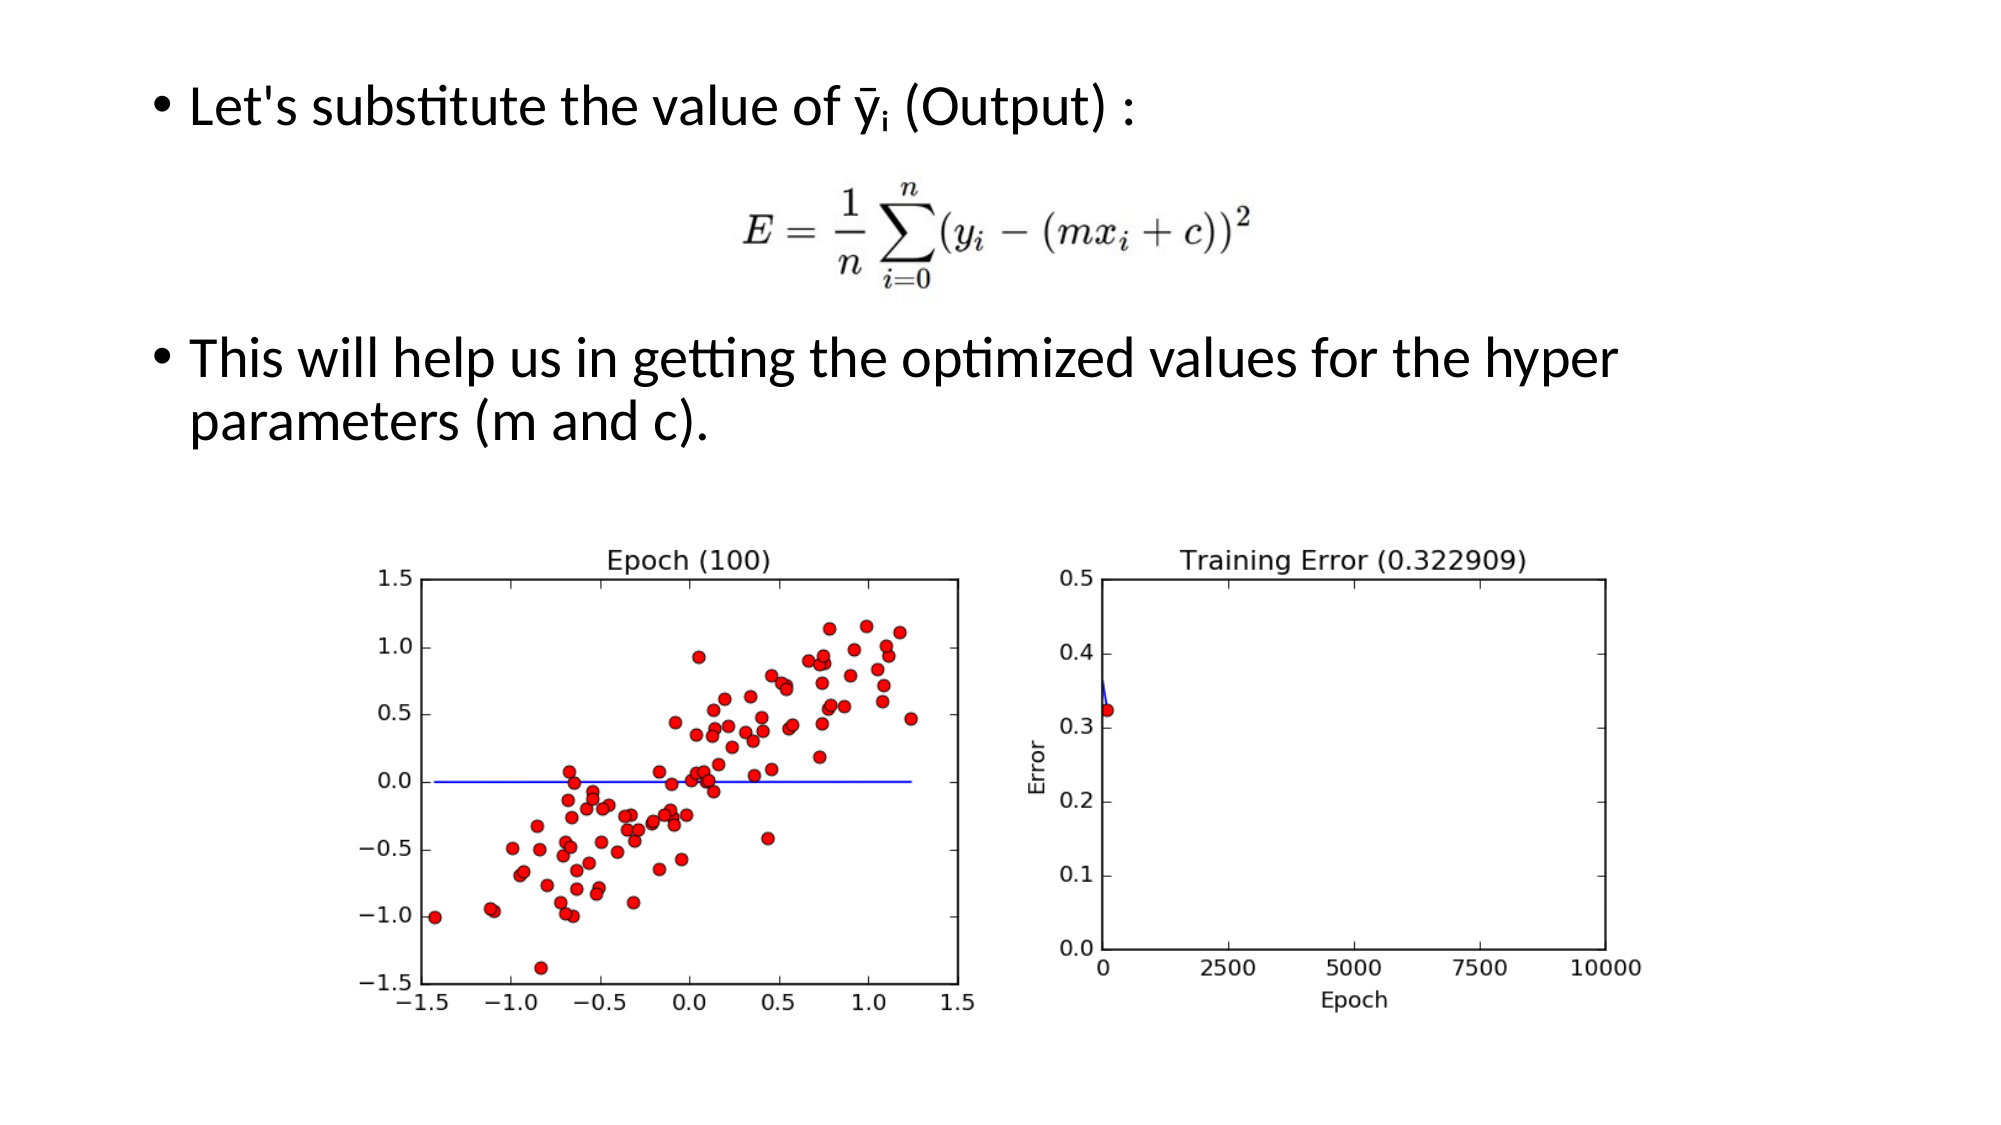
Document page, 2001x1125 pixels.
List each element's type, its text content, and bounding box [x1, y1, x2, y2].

picture [723, 167, 1277, 304]
list Let's substitute the value of ȳᵢ (Output) : This will help us in getting the optimized values for the hyper parameters (m and c). [137, 68, 1863, 782]
picture [334, 523, 1666, 1041]
